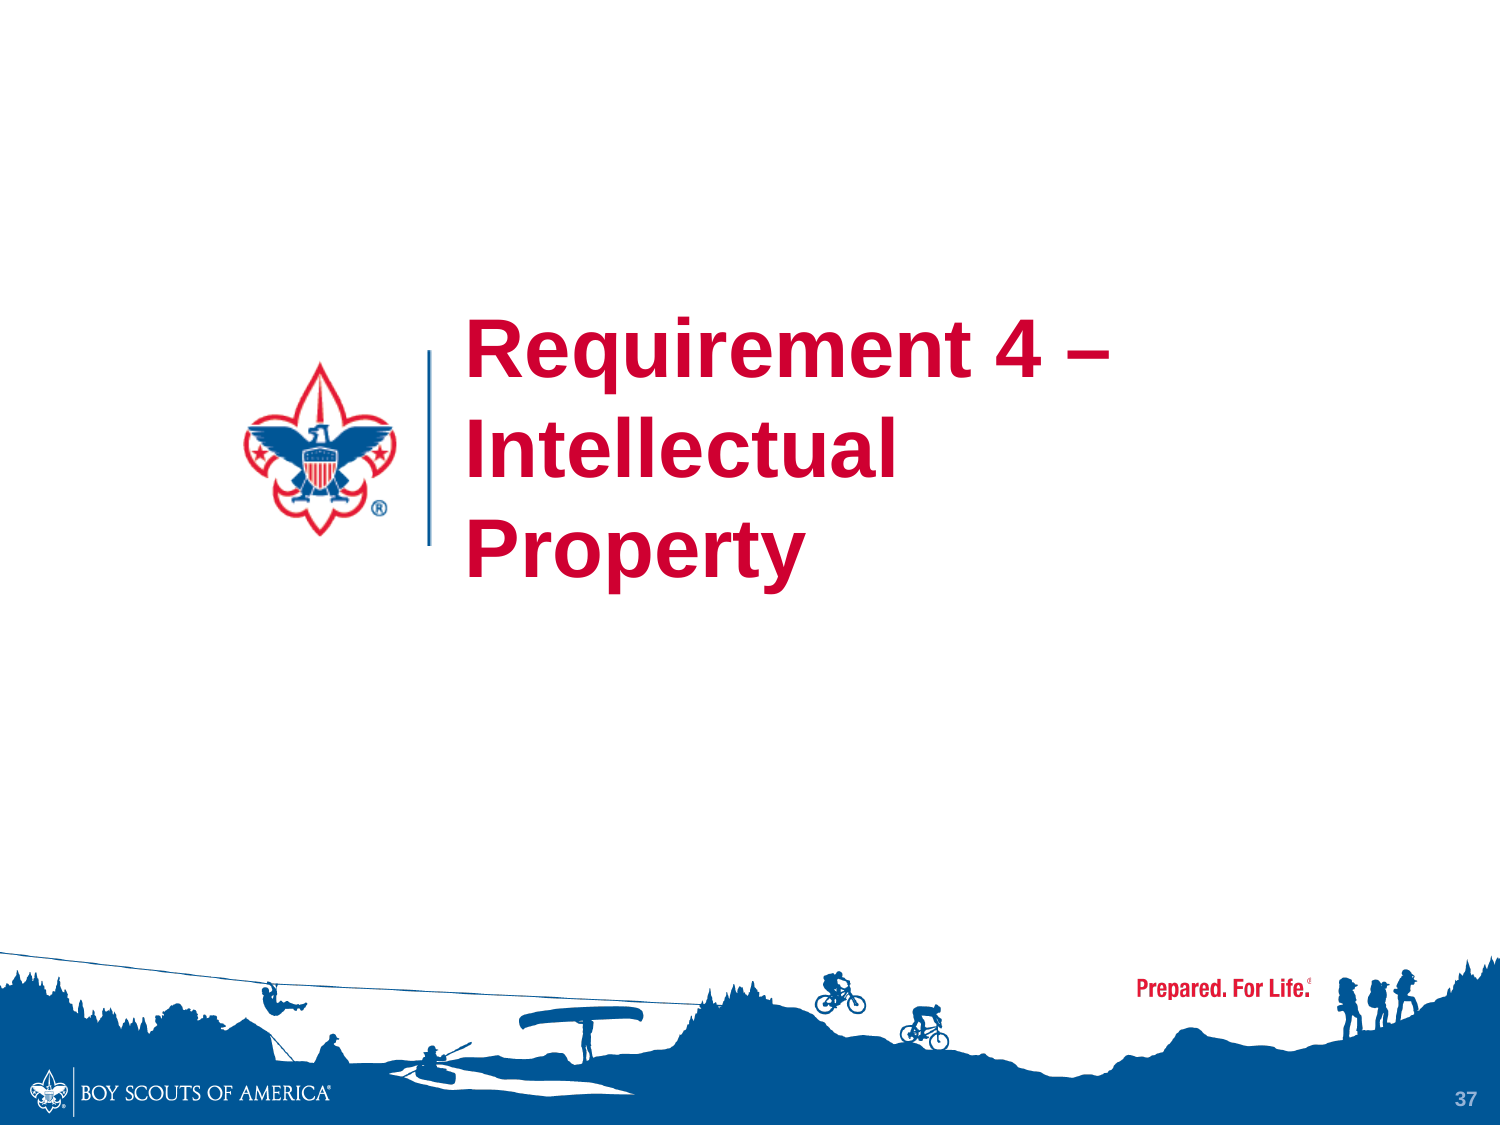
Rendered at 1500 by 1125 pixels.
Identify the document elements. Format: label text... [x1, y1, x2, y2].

slide_number 37 [1425, 1067, 1493, 1125]
title Requirement 4 – Intellectual Property [449, 270, 1231, 617]
picture [243, 350, 432, 546]
picture [0, 952, 1500, 1125]
